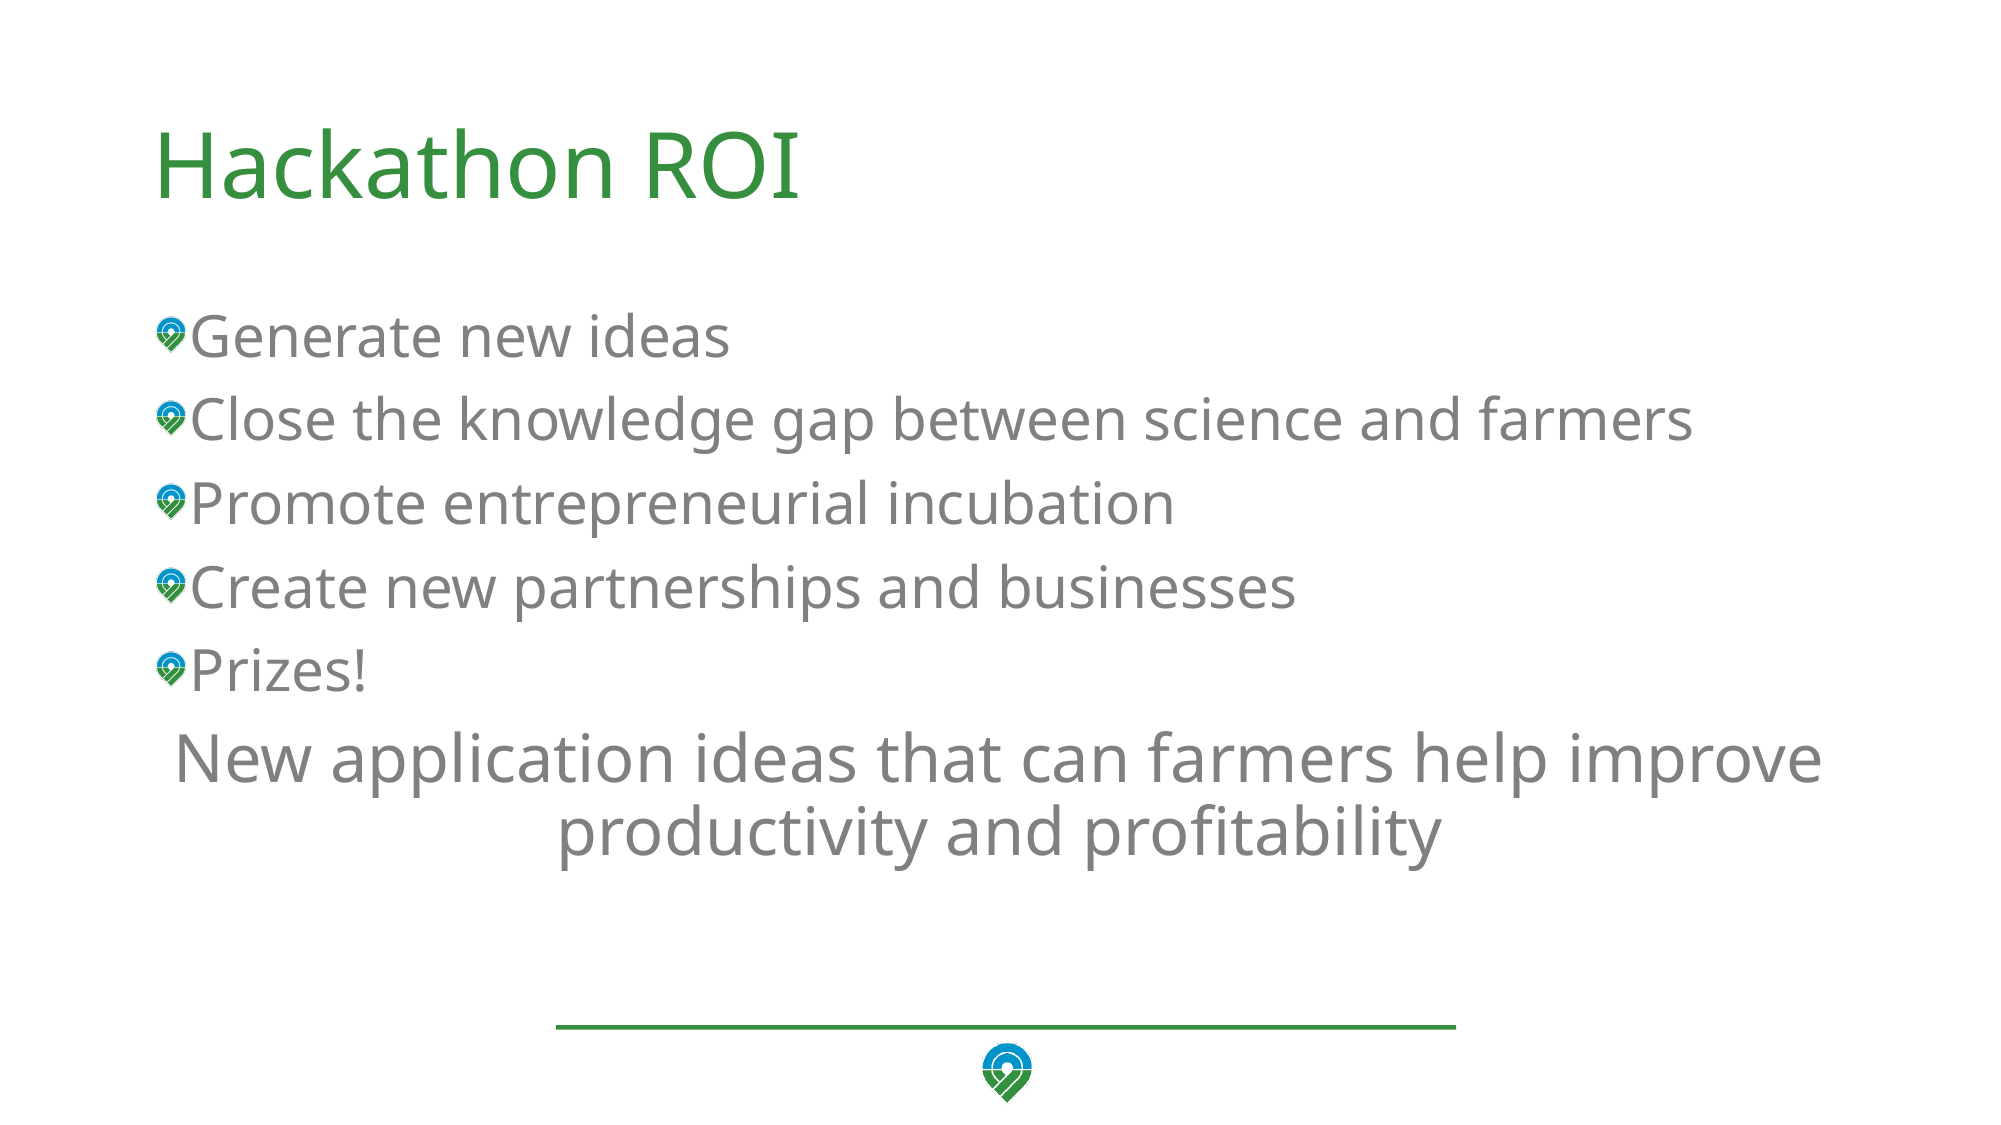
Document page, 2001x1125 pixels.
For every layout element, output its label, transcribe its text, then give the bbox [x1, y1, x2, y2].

picture [152, 649, 189, 690]
list Generate new ideas Close the knowledge gap between science and farmers Promote entrepreneurial incubation Create new partnerships and businesses Prizes! New application ideas that can farmers help improve productivity and profitability [137, 299, 1863, 1014]
picture [152, 481, 189, 523]
picture [152, 565, 189, 607]
picture [152, 314, 189, 356]
picture [152, 398, 189, 439]
picture [974, 1037, 1038, 1110]
title Hackathon ROI [137, 59, 1863, 278]
